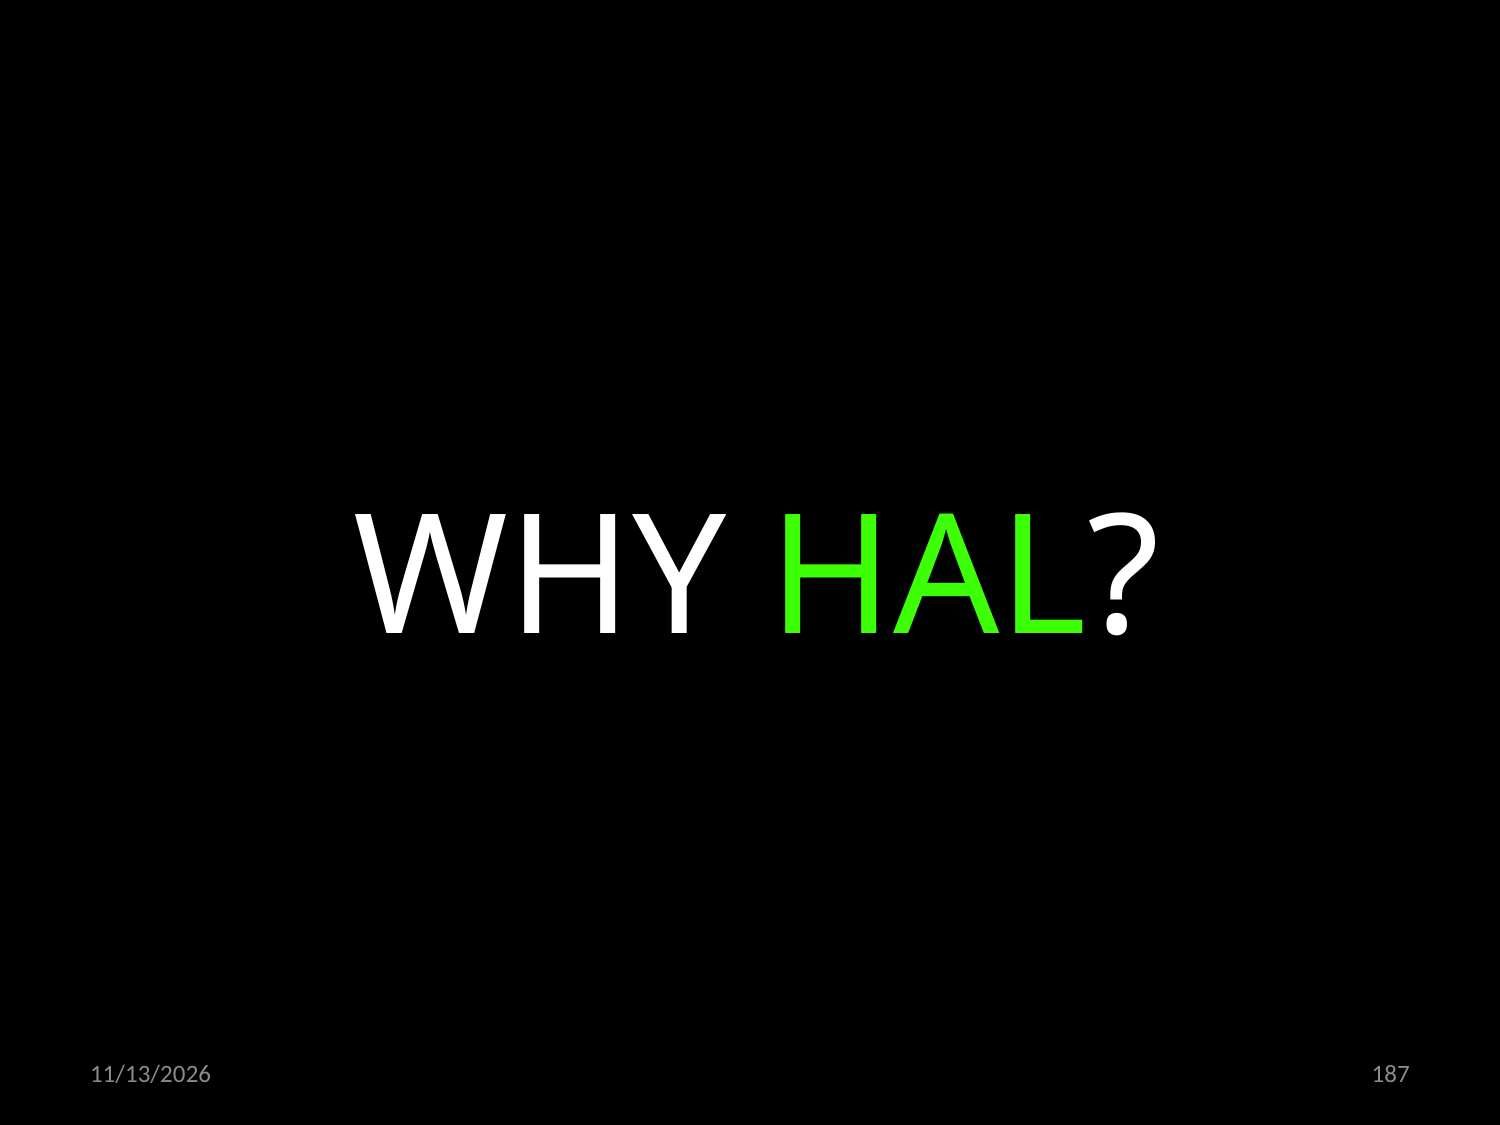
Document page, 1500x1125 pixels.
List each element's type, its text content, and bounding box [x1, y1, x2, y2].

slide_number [75, 1042, 425, 1103]
text_box WHY HAL? [54, 459, 1459, 561]
slide_number 187 [1074, 1042, 1425, 1103]
